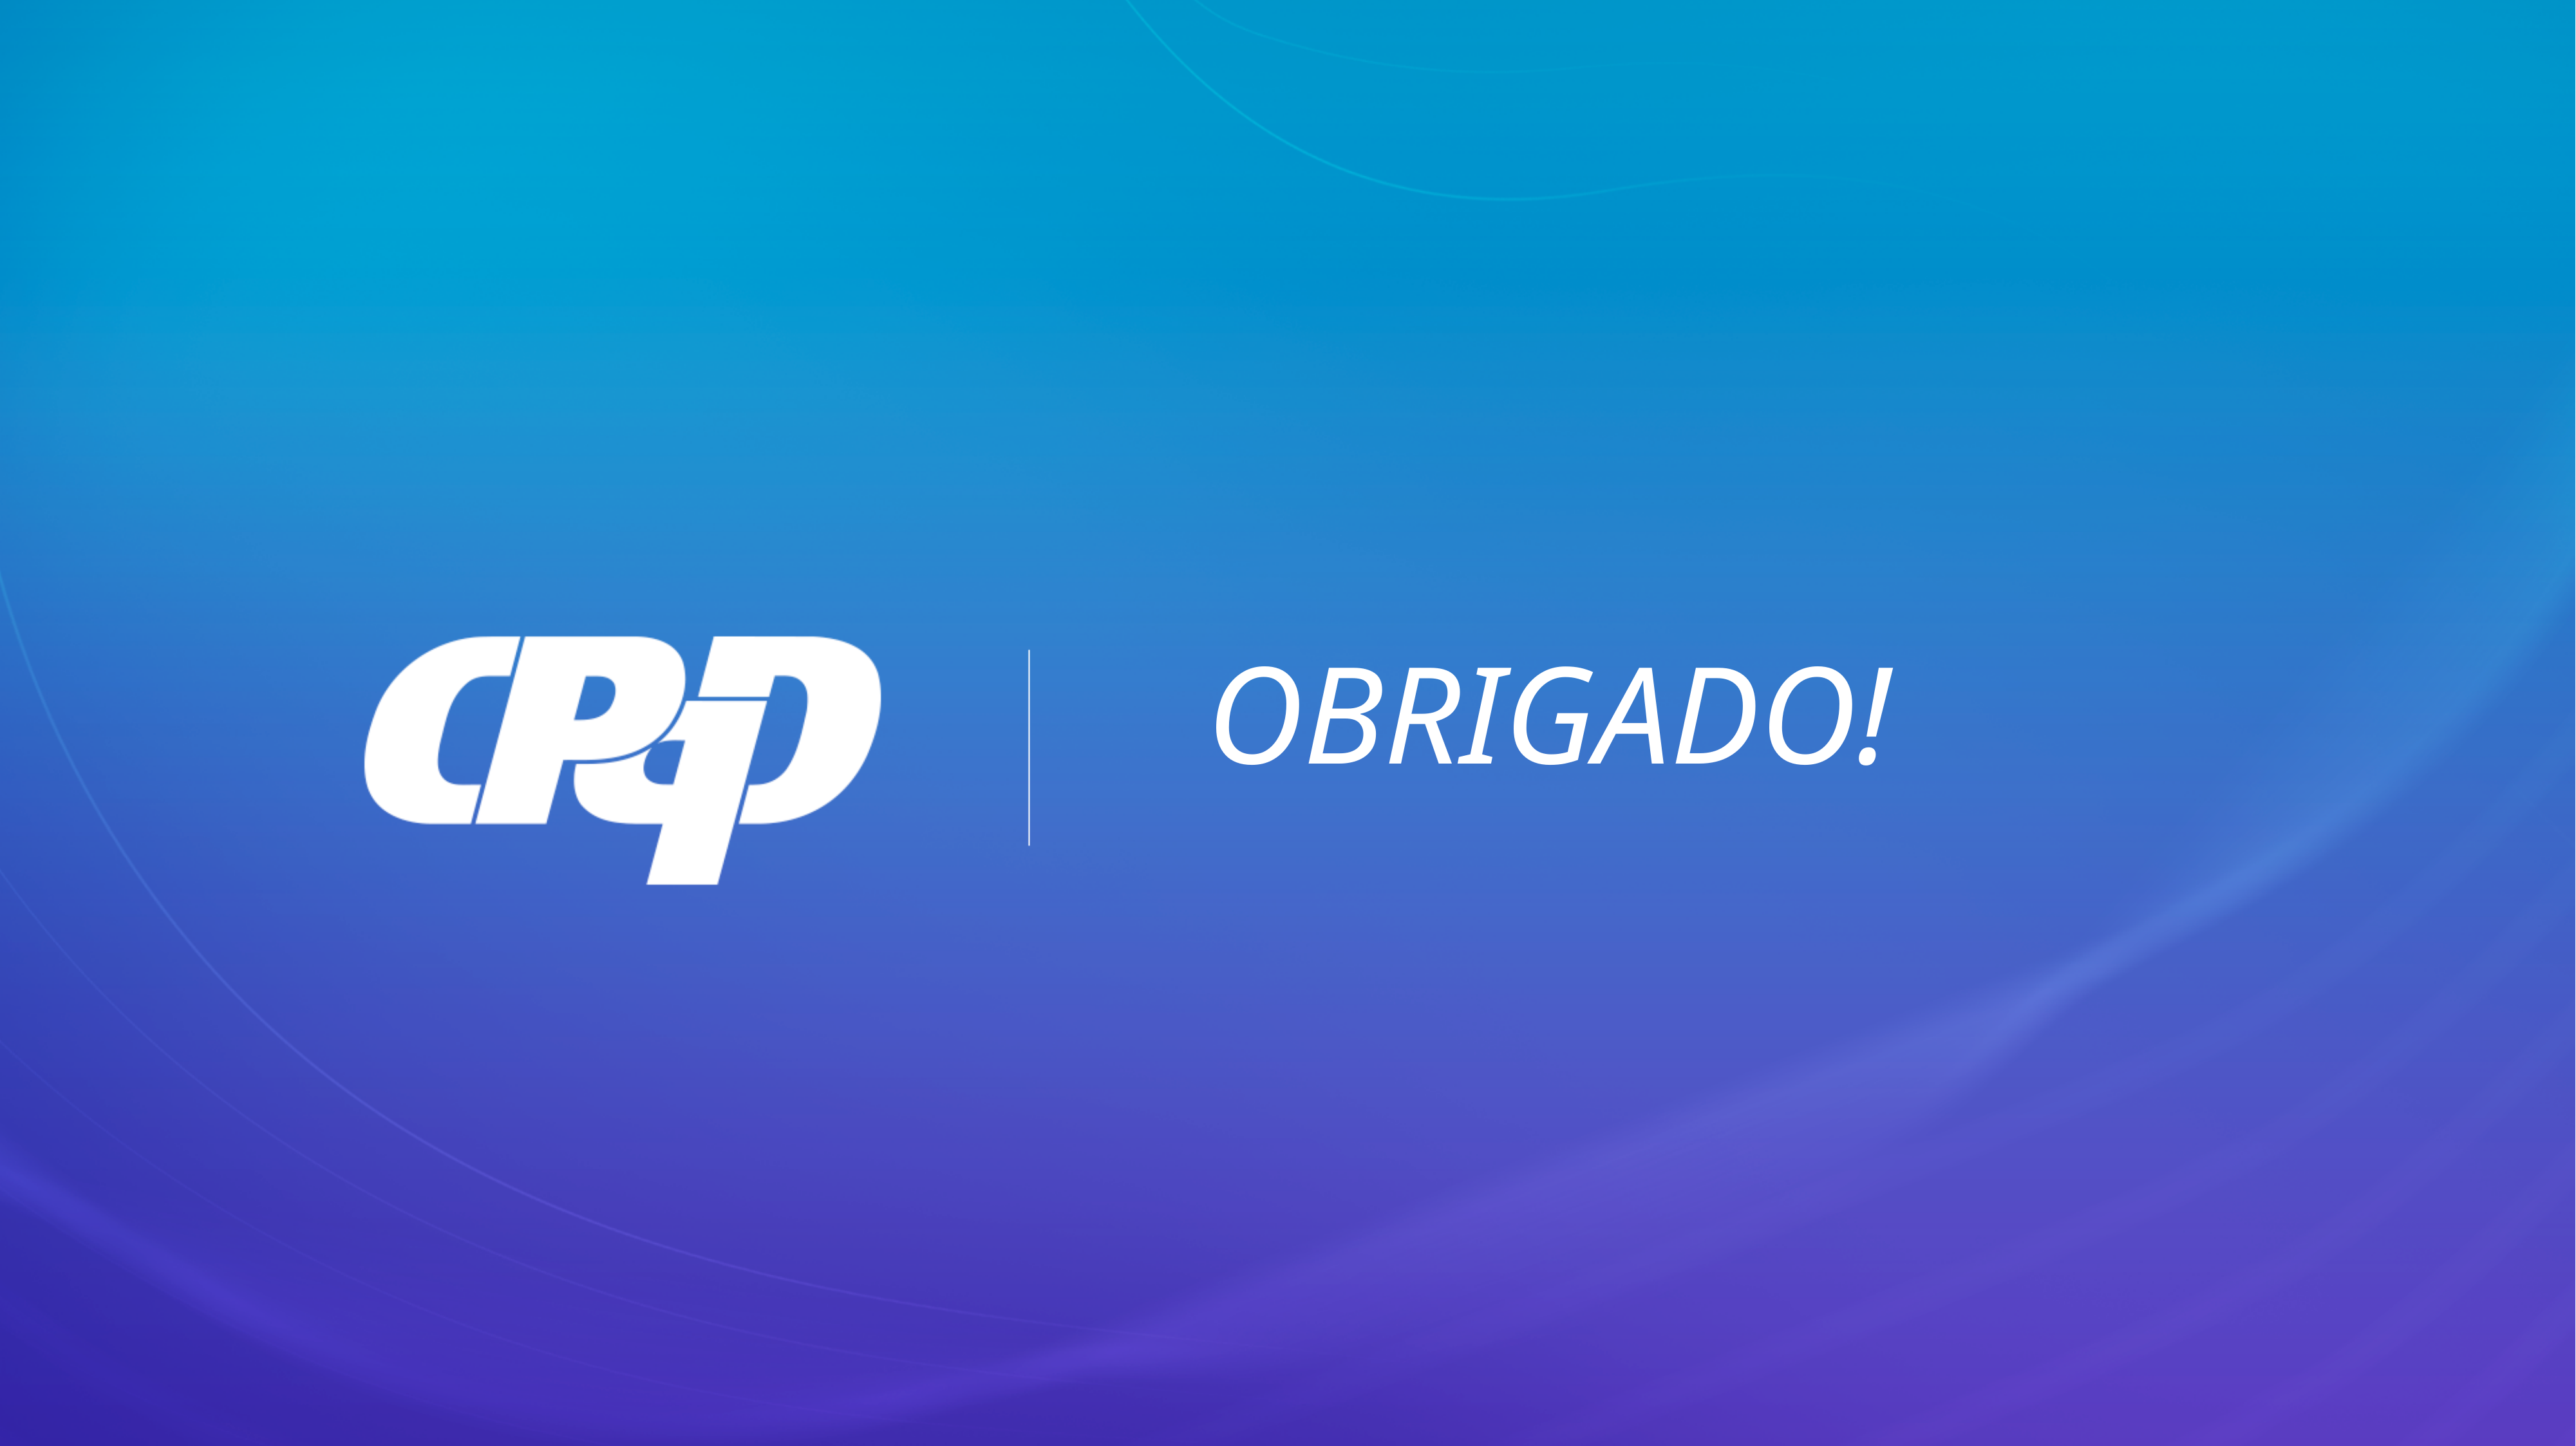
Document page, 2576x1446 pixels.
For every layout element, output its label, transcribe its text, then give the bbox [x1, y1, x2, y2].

picture [2515, 352, 2519, 357]
picture [771, 343, 775, 348]
picture [2379, 350, 2385, 357]
picture [757, 334, 762, 340]
text_box OBRIGADO! [1207, 630, 2213, 791]
picture [0, 341, 2575, 1446]
picture [2252, 352, 2259, 359]
picture [2242, 350, 2252, 359]
picture [62, 352, 67, 356]
